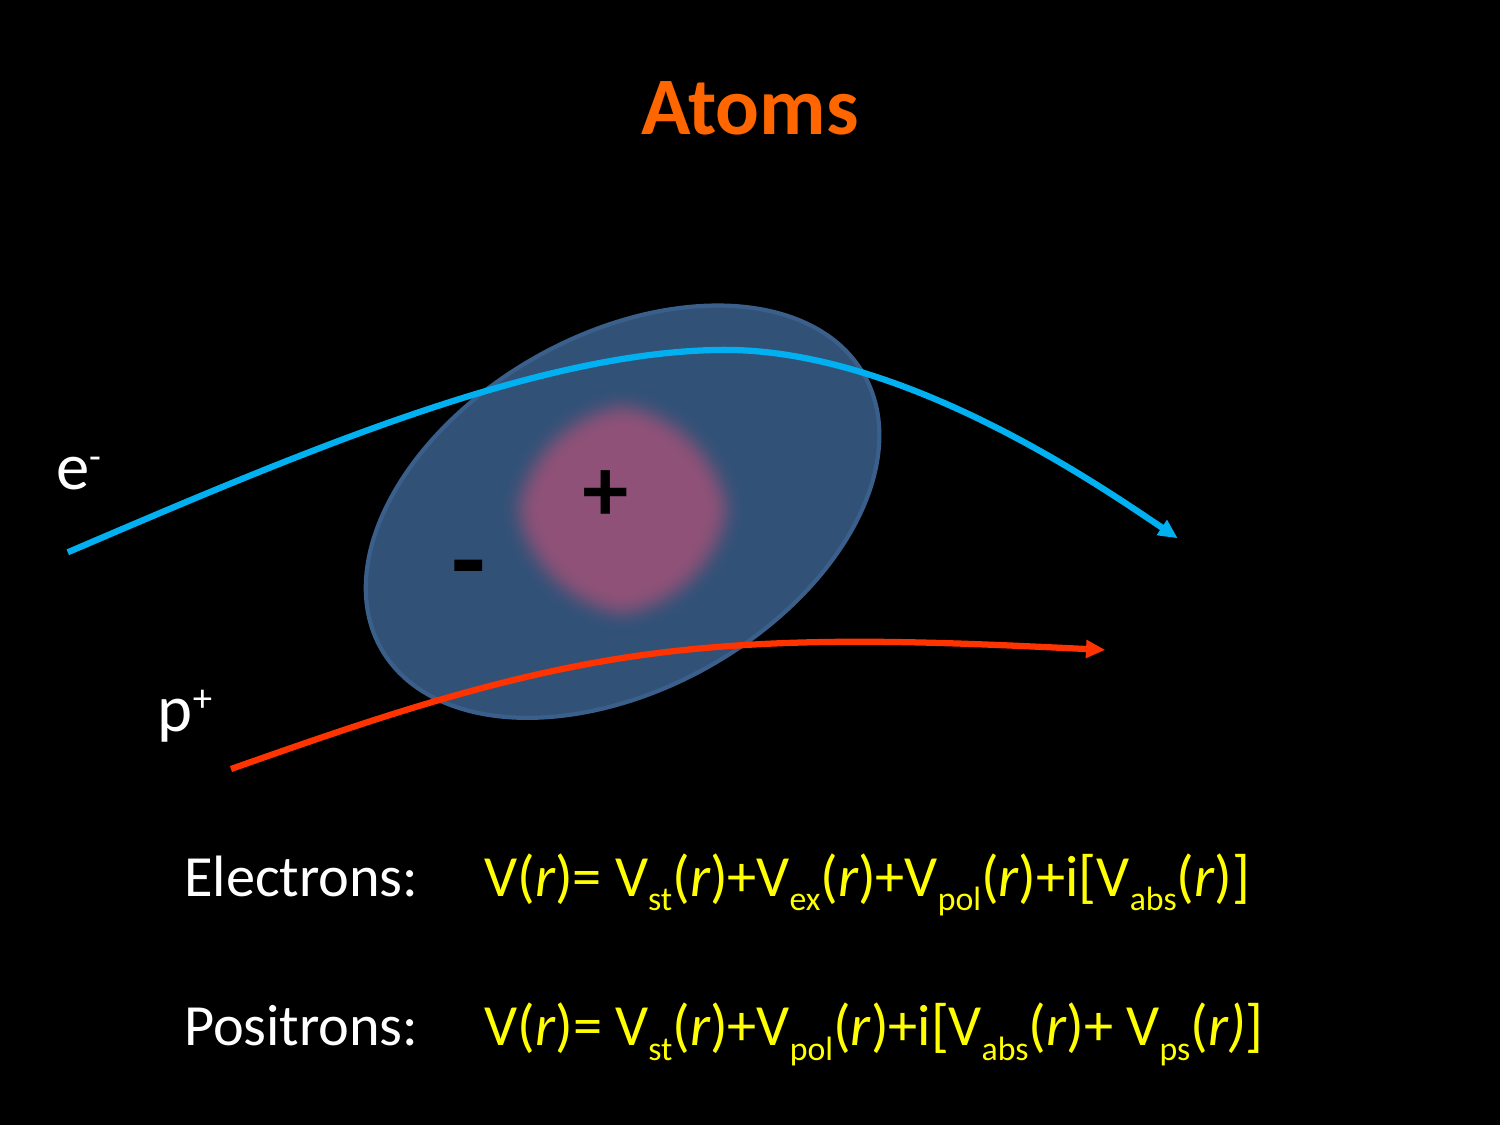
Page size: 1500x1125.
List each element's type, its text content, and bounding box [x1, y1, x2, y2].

text_box Electrons: V(r)= Vst(r)+Vex(r)+Vpol(r)+i[Vabs(r)] Positrons: V(r)= Vst(r)+Vpol(r)+i[Vabs(r)+ Vps(r)] [94, 830, 1394, 1075]
text_box [483, 303, 865, 389]
text_box [66, 347, 1178, 555]
text_box [230, 639, 1105, 771]
text_box [363, 543, 847, 699]
text_box Atoms [74, 45, 1425, 233]
text_box p+ [143, 657, 294, 753]
text_box e- [41, 415, 192, 511]
text_box  [419, 513, 499, 638]
text_box + [564, 437, 644, 563]
